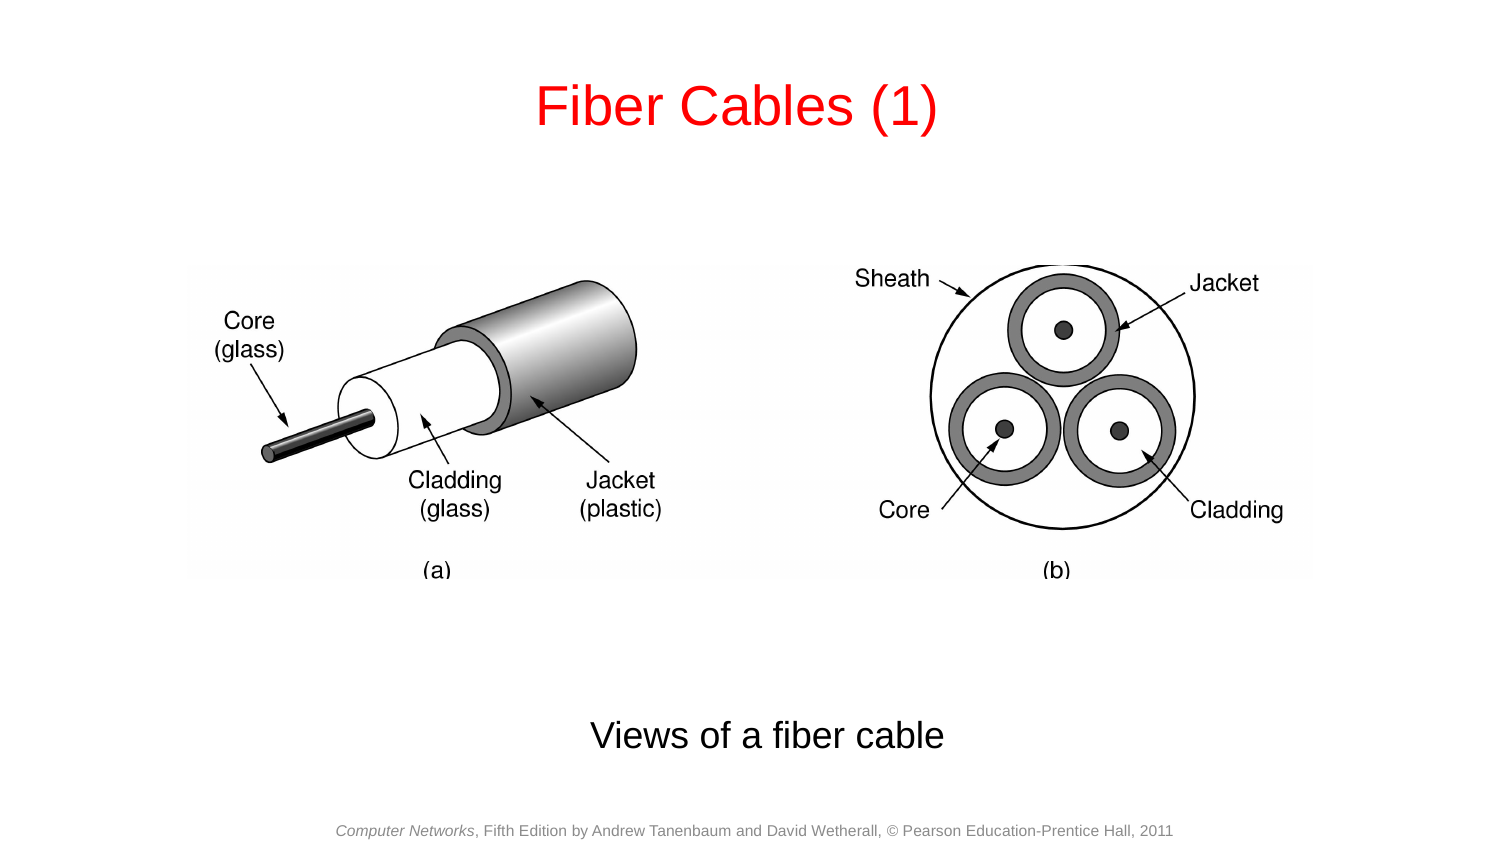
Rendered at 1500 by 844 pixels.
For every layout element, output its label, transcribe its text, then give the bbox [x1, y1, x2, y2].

title Fiber Cables (1) [62, 37, 1413, 169]
list Views of a fiber cable [222, 703, 1313, 807]
footer Computer Networks, Fifth Edition by Andrew Tanenbaum and David Wetherall, © Pearson Education-Prentice Hall, 2011 [224, 815, 1285, 844]
picture [187, 265, 1313, 579]
